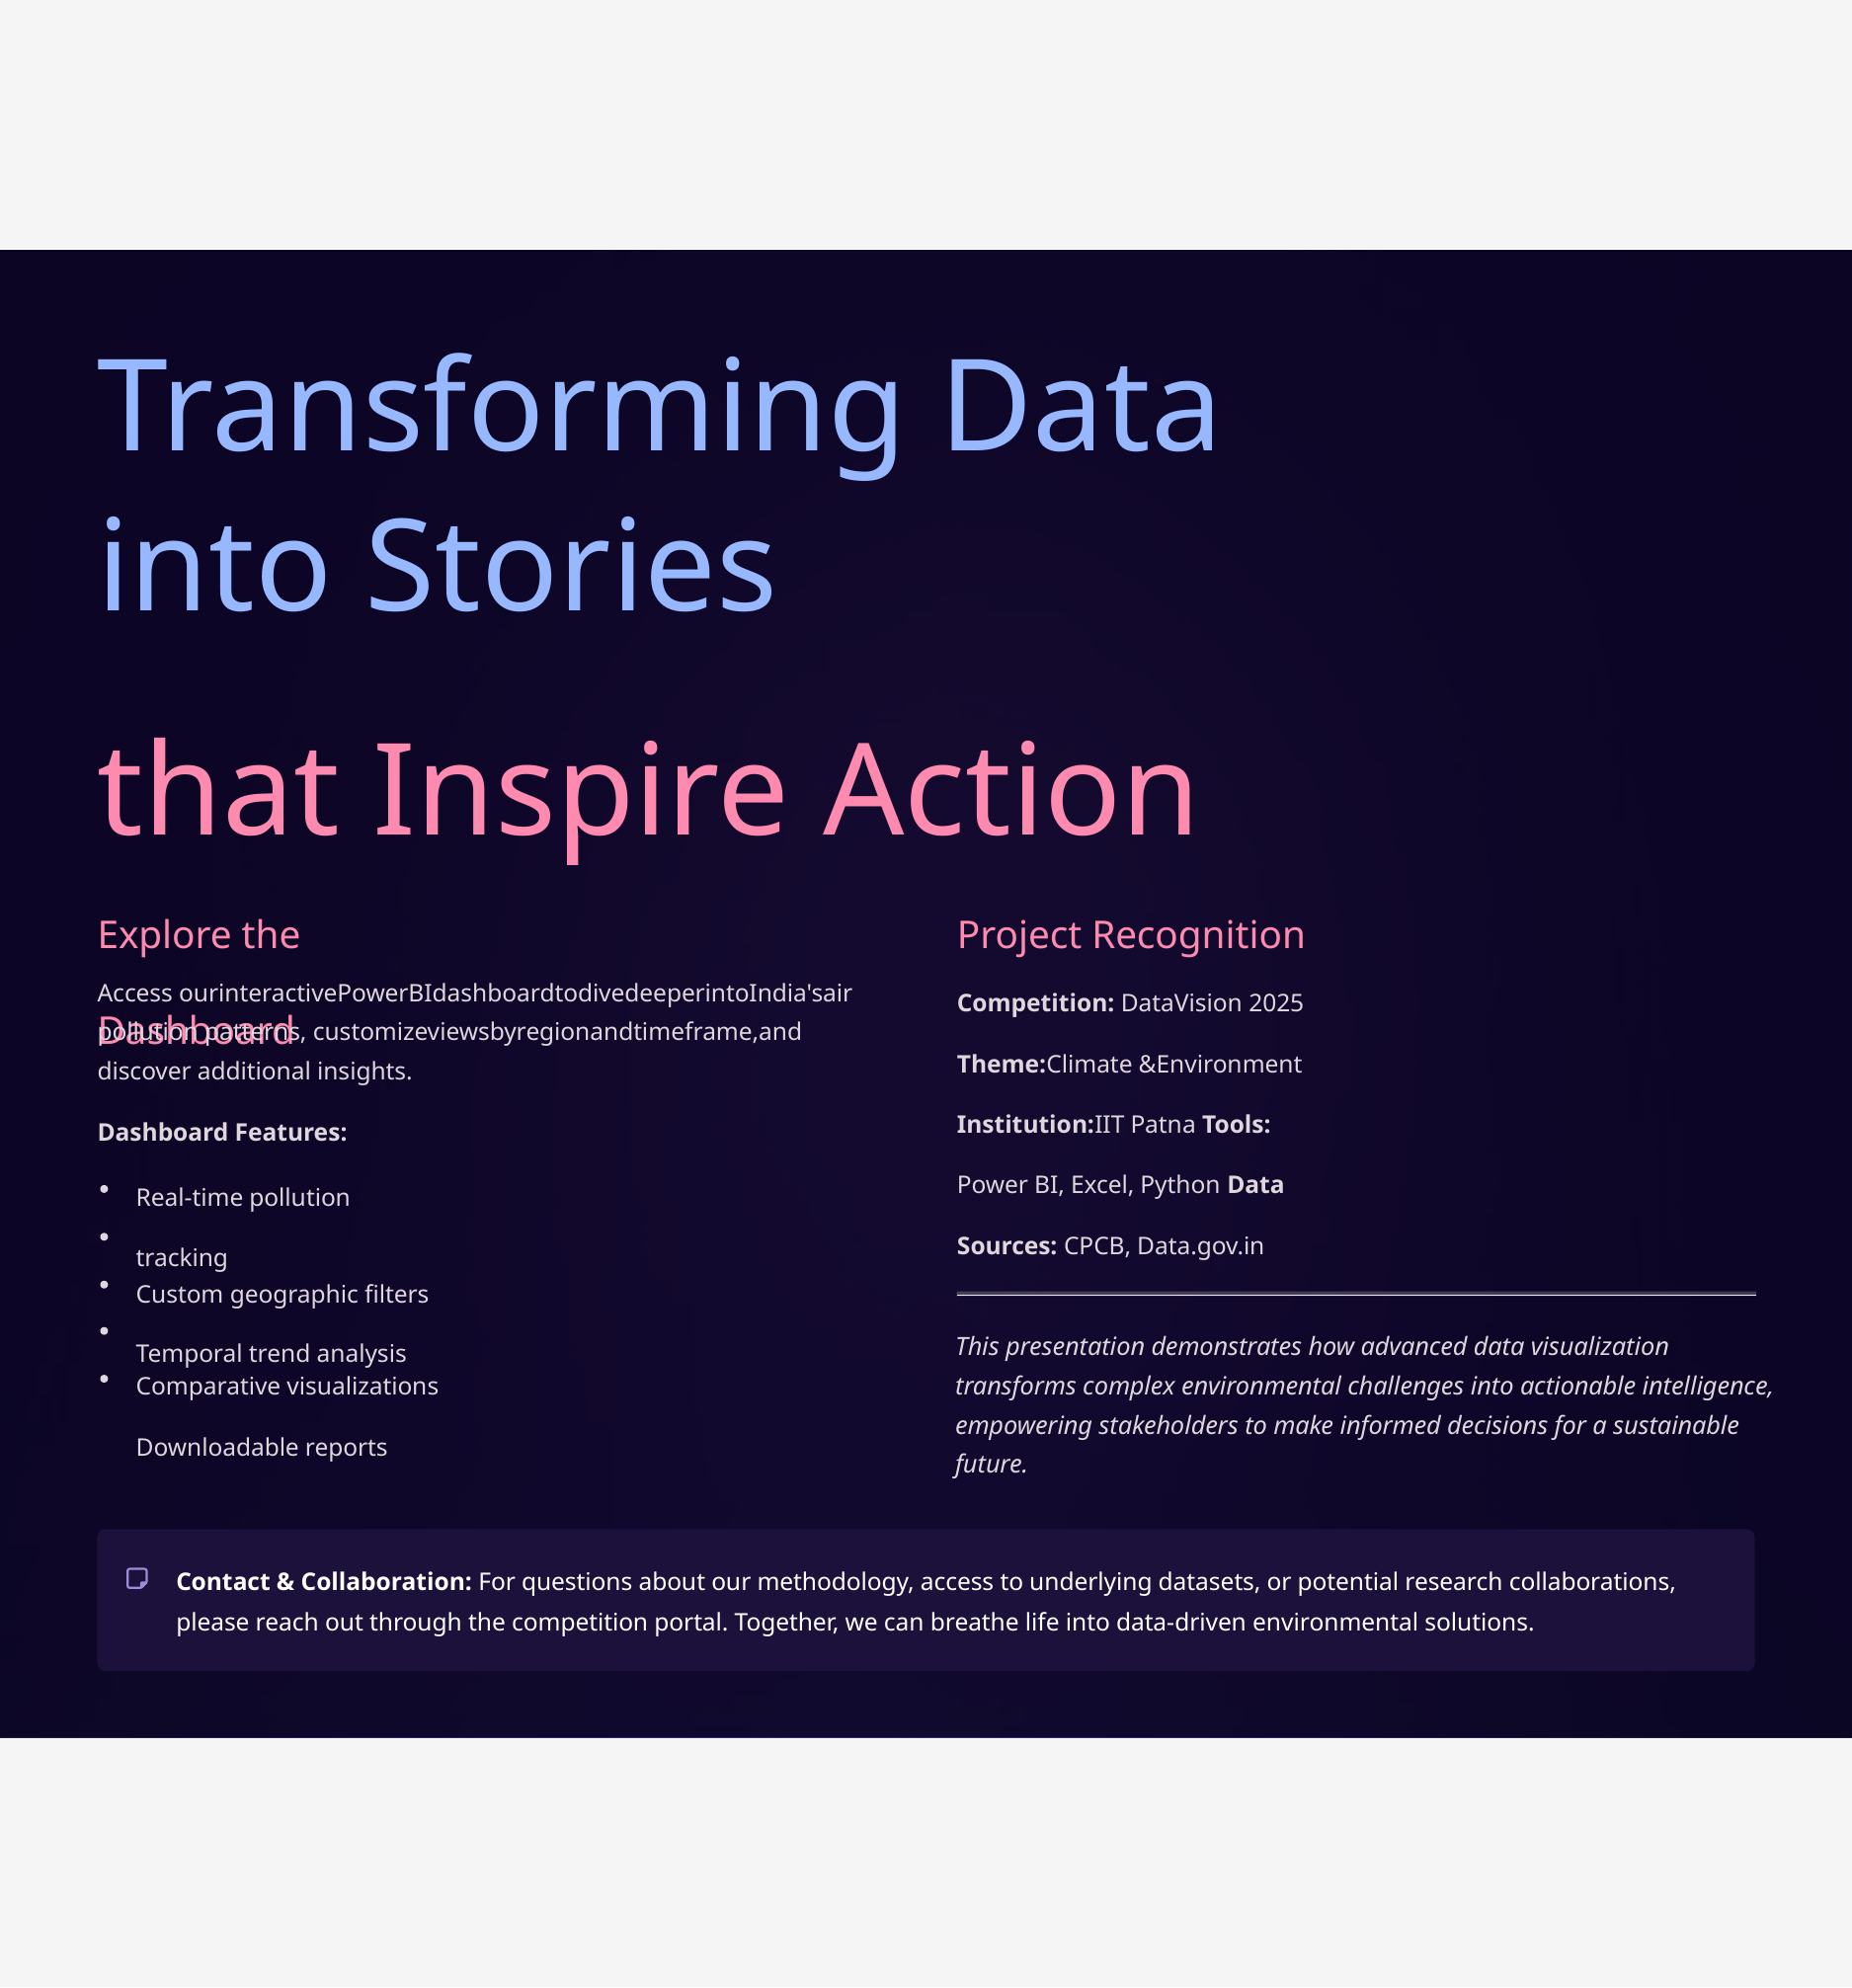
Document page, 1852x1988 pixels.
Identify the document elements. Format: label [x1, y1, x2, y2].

text_box [0, 239, 1852, 1748]
